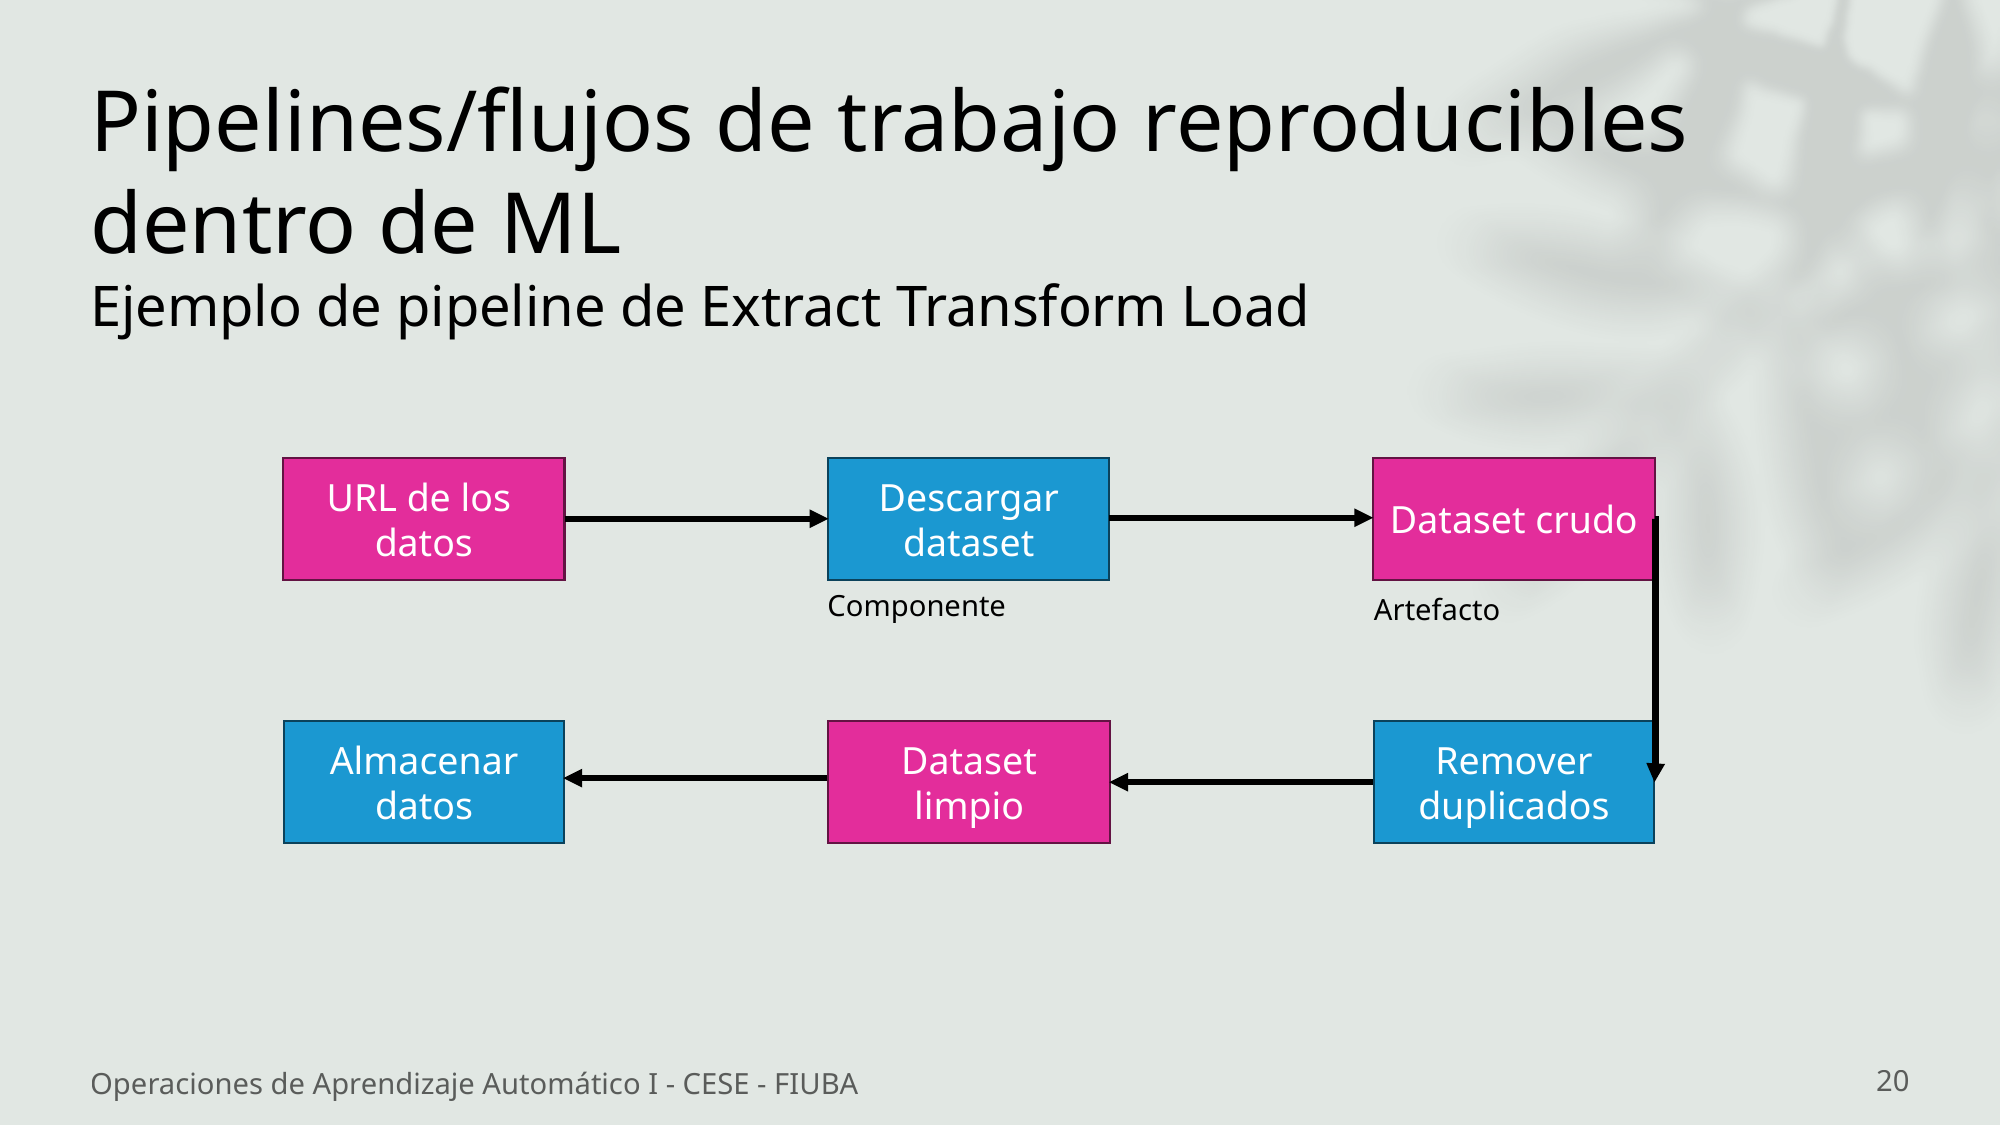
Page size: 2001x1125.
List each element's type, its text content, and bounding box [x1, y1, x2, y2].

text_box Componente [812, 579, 1022, 630]
text_box Remover duplicados [1373, 720, 1655, 844]
text_box Ejemplo de pipeline de Extract Transform Load [75, 263, 1863, 346]
text_box Dataset limpio [827, 720, 1111, 844]
footer Operaciones de Aprendizaje Automático I - CESE - FIUBA [75, 1052, 1052, 1113]
title Pipelines/flujos de trabajo reproducibles dentro de ML [75, 60, 1863, 263]
slide_number 20 [1474, 1052, 1925, 1113]
text_box Dataset crudo [1372, 457, 1656, 581]
text_box Almacenar datos [283, 720, 565, 844]
text_box Artefacto [1359, 584, 1516, 634]
text_box Descargar dataset [827, 457, 1110, 581]
text_box URL de los datos [282, 457, 566, 581]
